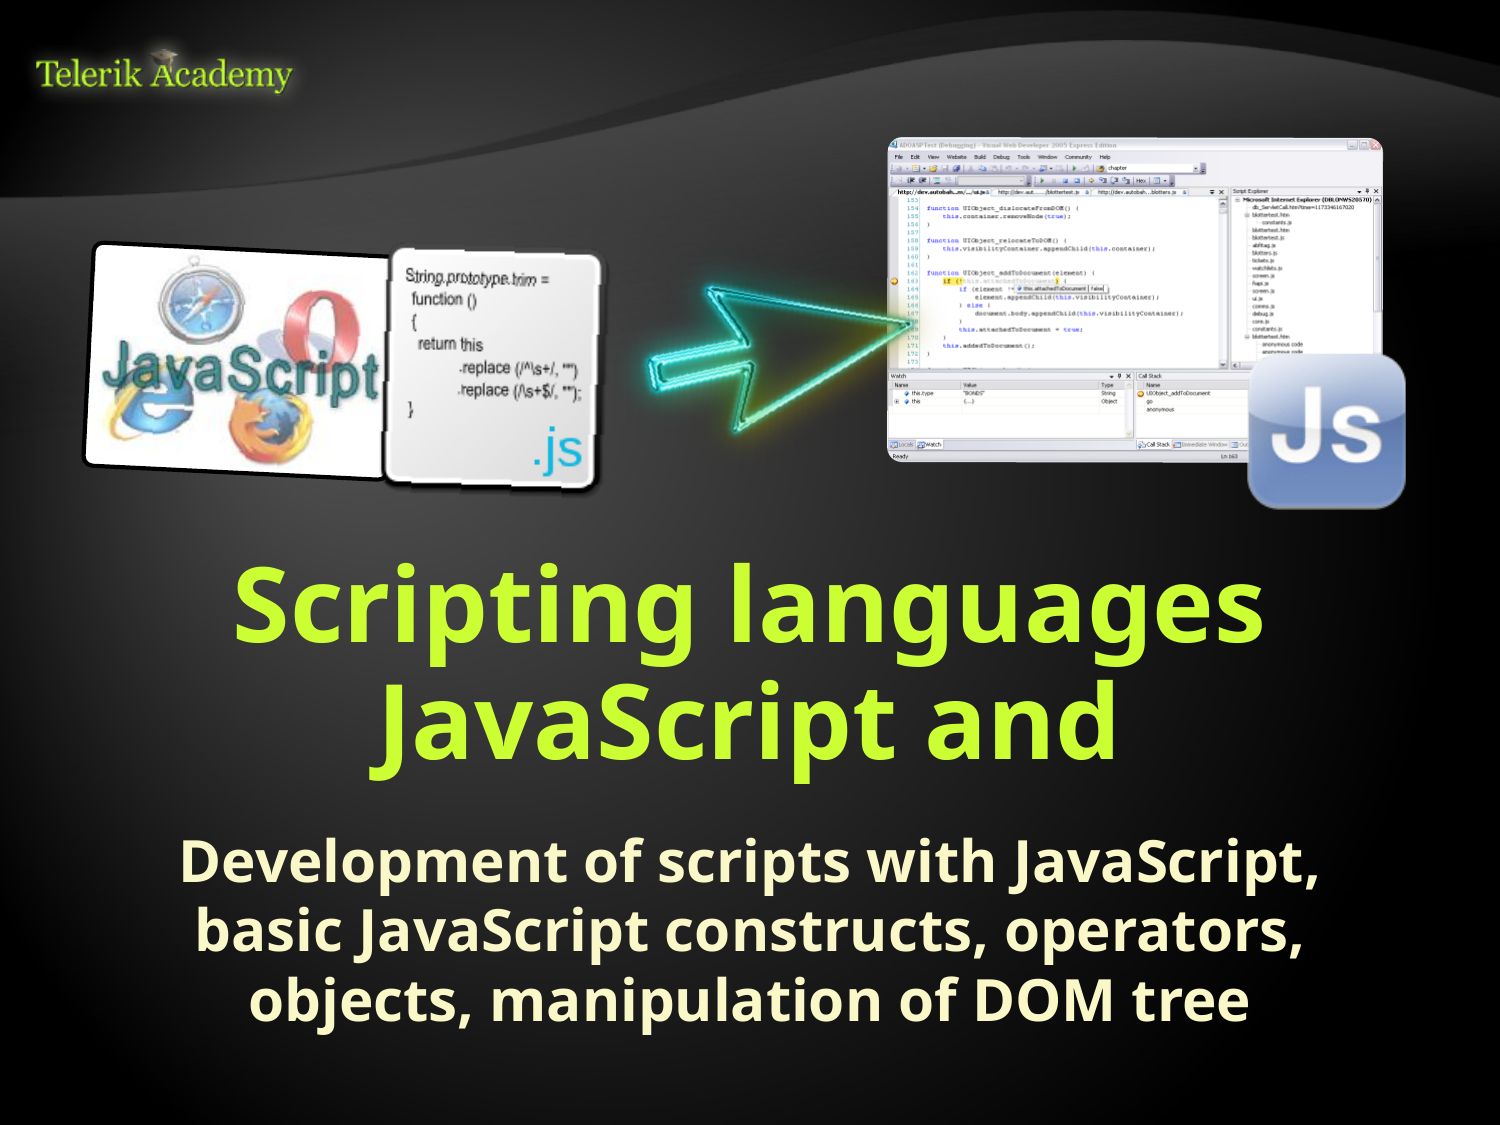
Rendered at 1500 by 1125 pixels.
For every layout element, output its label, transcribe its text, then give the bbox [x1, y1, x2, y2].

picture [0, 0, 1500, 1125]
title Scripting languages​​ JavaScript and [99, 556, 1400, 770]
subtitle Development of scripts with JavaScript, basic JavaScript constructs, operators, objects, manipulation of DOM tree [99, 800, 1400, 1057]
